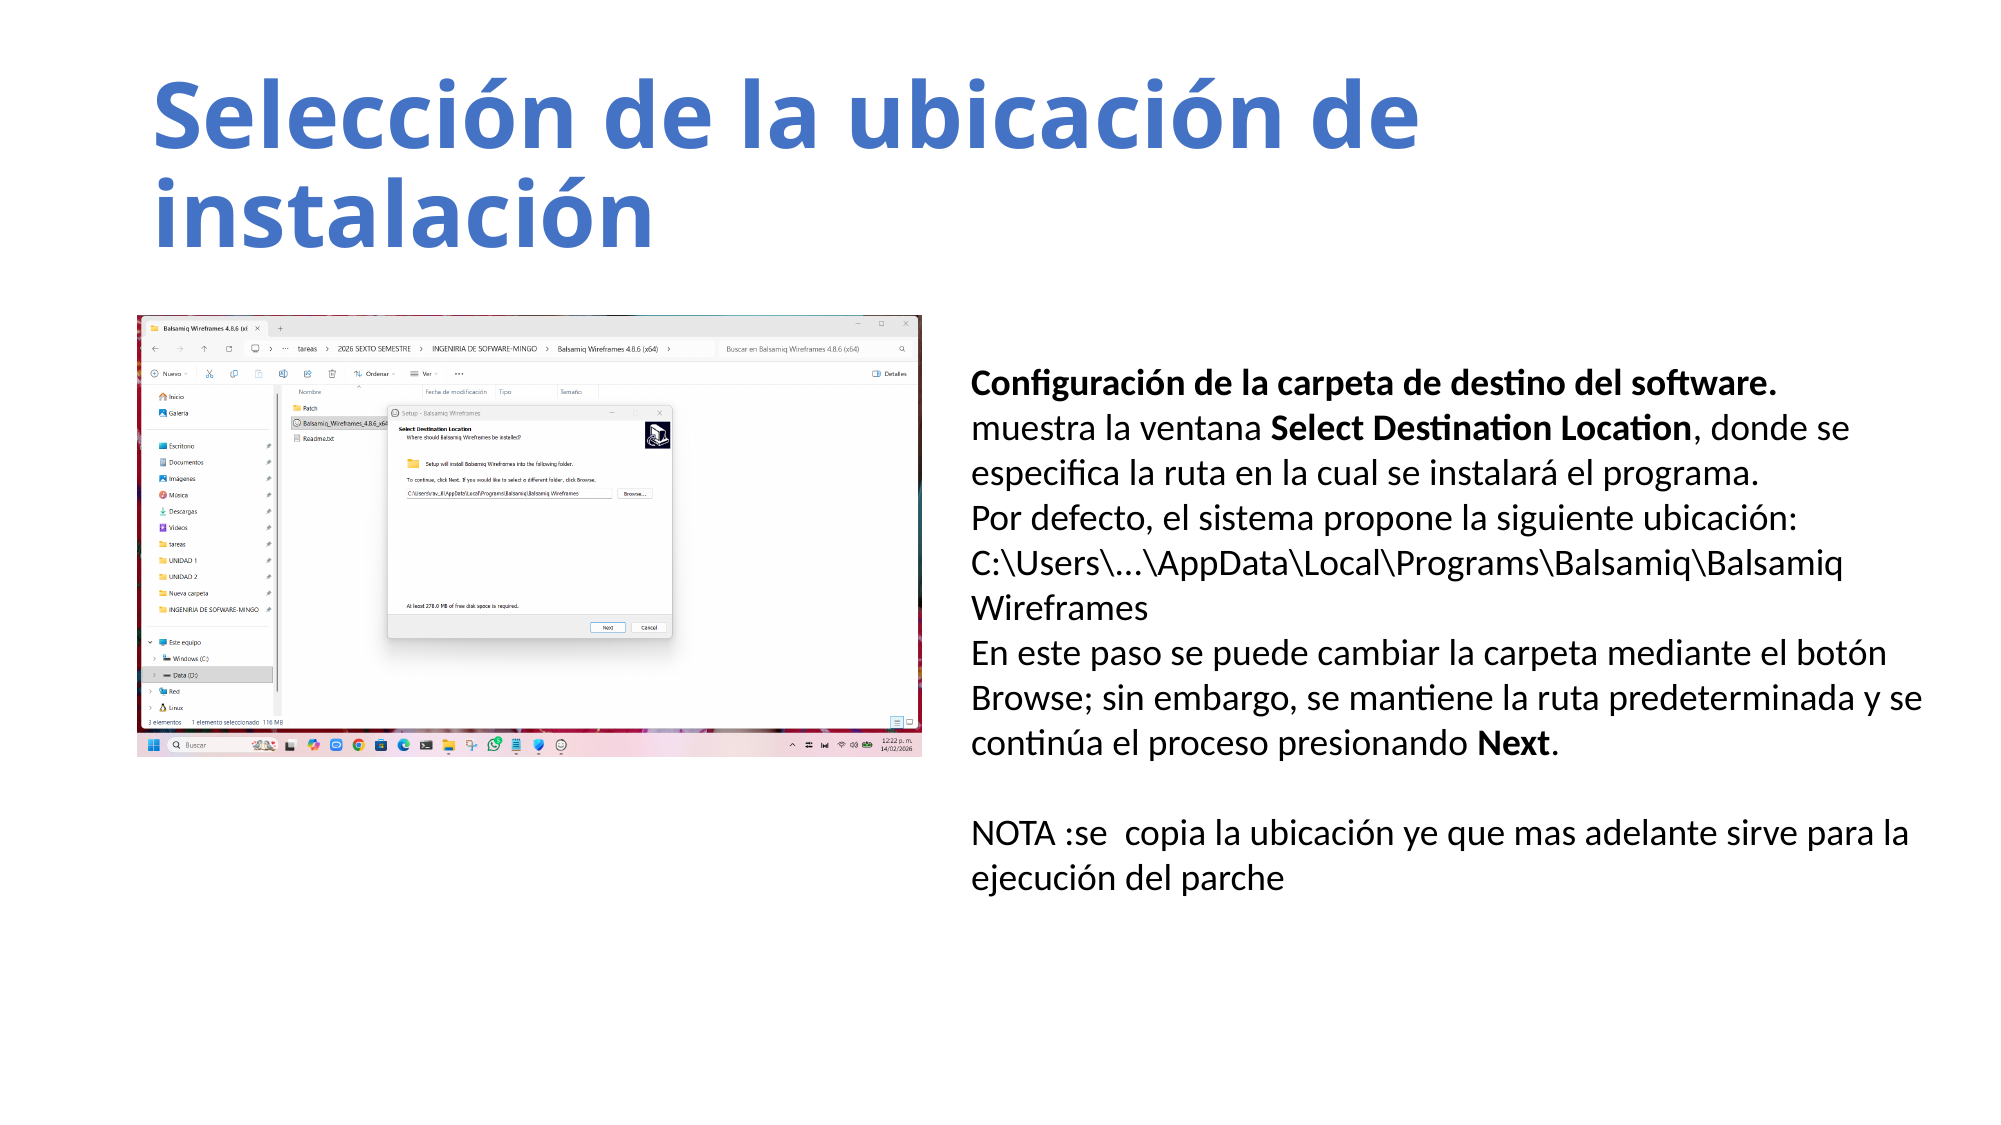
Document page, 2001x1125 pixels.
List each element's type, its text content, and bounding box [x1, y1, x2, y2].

text_box Configuración de la carpeta de destino del software. muestra la ventana Select Destination Location, donde se especifica la ruta en la cual se instalará el programa. Por defecto, el sistema propone la siguiente ubicación: C:\Users\...\AppData\Local\Programs\Balsamiq\Balsamiq Wireframes En este paso se puede cambiar la carpeta mediante el botón Browse; sin embargo, se mantiene la ruta predeterminada y se continúa el proceso presionando Next. NOTA :se copia la ubicación ye que mas adelante sirve para la ejecución del parche [956, 350, 1957, 906]
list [137, 315, 922, 757]
title Selección de la ubicación de instalación [137, 59, 1863, 278]
